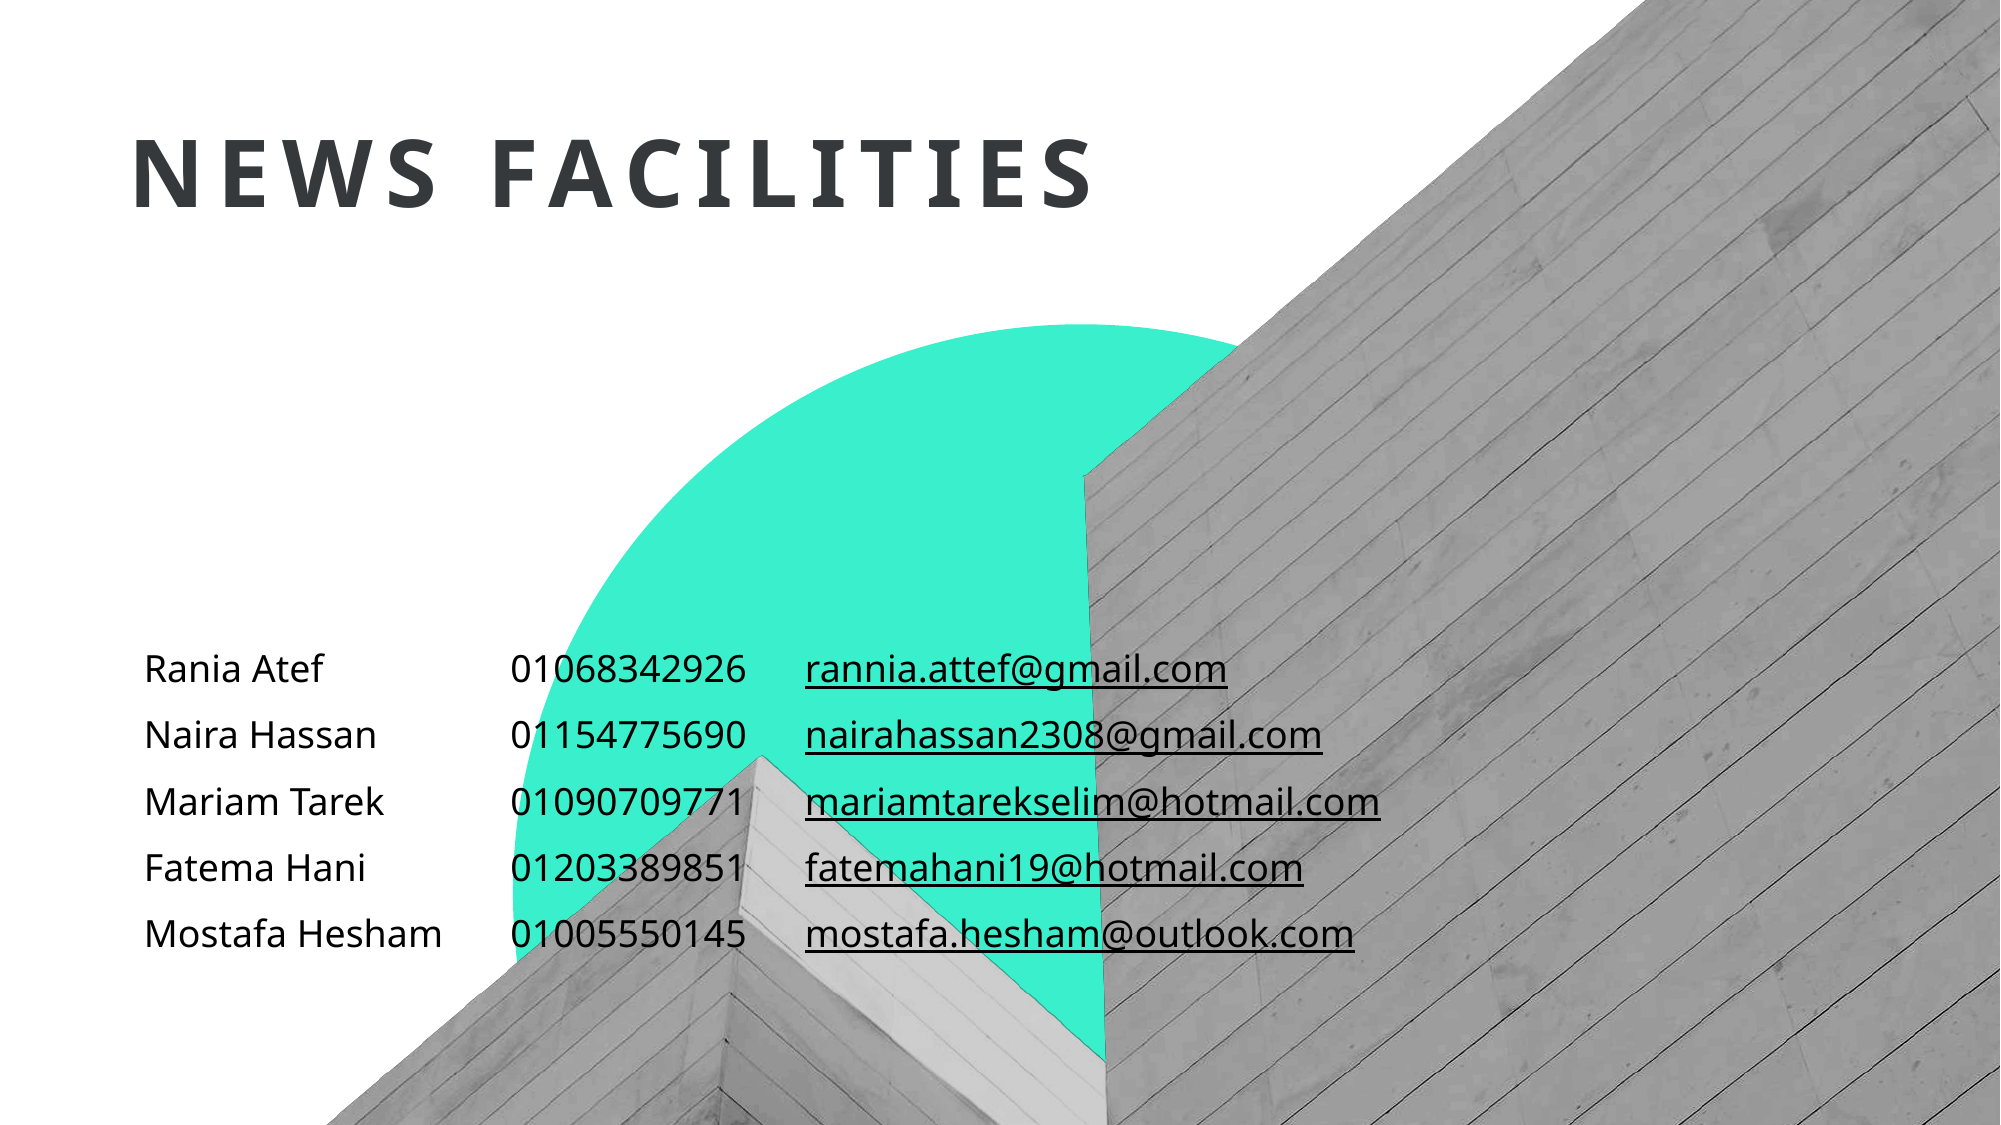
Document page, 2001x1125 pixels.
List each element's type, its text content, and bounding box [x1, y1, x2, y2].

table_header Rania Atef [129, 635, 495, 702]
table_cell Fatema Hani [129, 834, 495, 900]
table_cell 01154775690 [495, 702, 790, 768]
table_cell Mostafa Hesham [129, 900, 495, 966]
table_cell Mariam Tarek [129, 768, 495, 834]
table_cell Naira Hassan [129, 702, 495, 768]
table_cell fatemahani19@hotmail.com [790, 834, 1535, 900]
picture [124, 0, 2000, 1125]
table_cell nairahassan2308@gmail.com [790, 702, 1535, 768]
table_cell mariamtarekselim@hotmail.com [790, 768, 1535, 834]
table_cell mostafa.hesham@outlook.com [790, 900, 1535, 966]
table_cell 01090709771 [495, 768, 790, 834]
table_header rannia.attef@gmail.com [790, 635, 1535, 702]
title news facilities [128, 126, 1151, 378]
table_header 01068342926 [495, 635, 790, 702]
table_cell 01203389851 [495, 834, 790, 900]
table_cell 01005550145 [495, 900, 790, 966]
